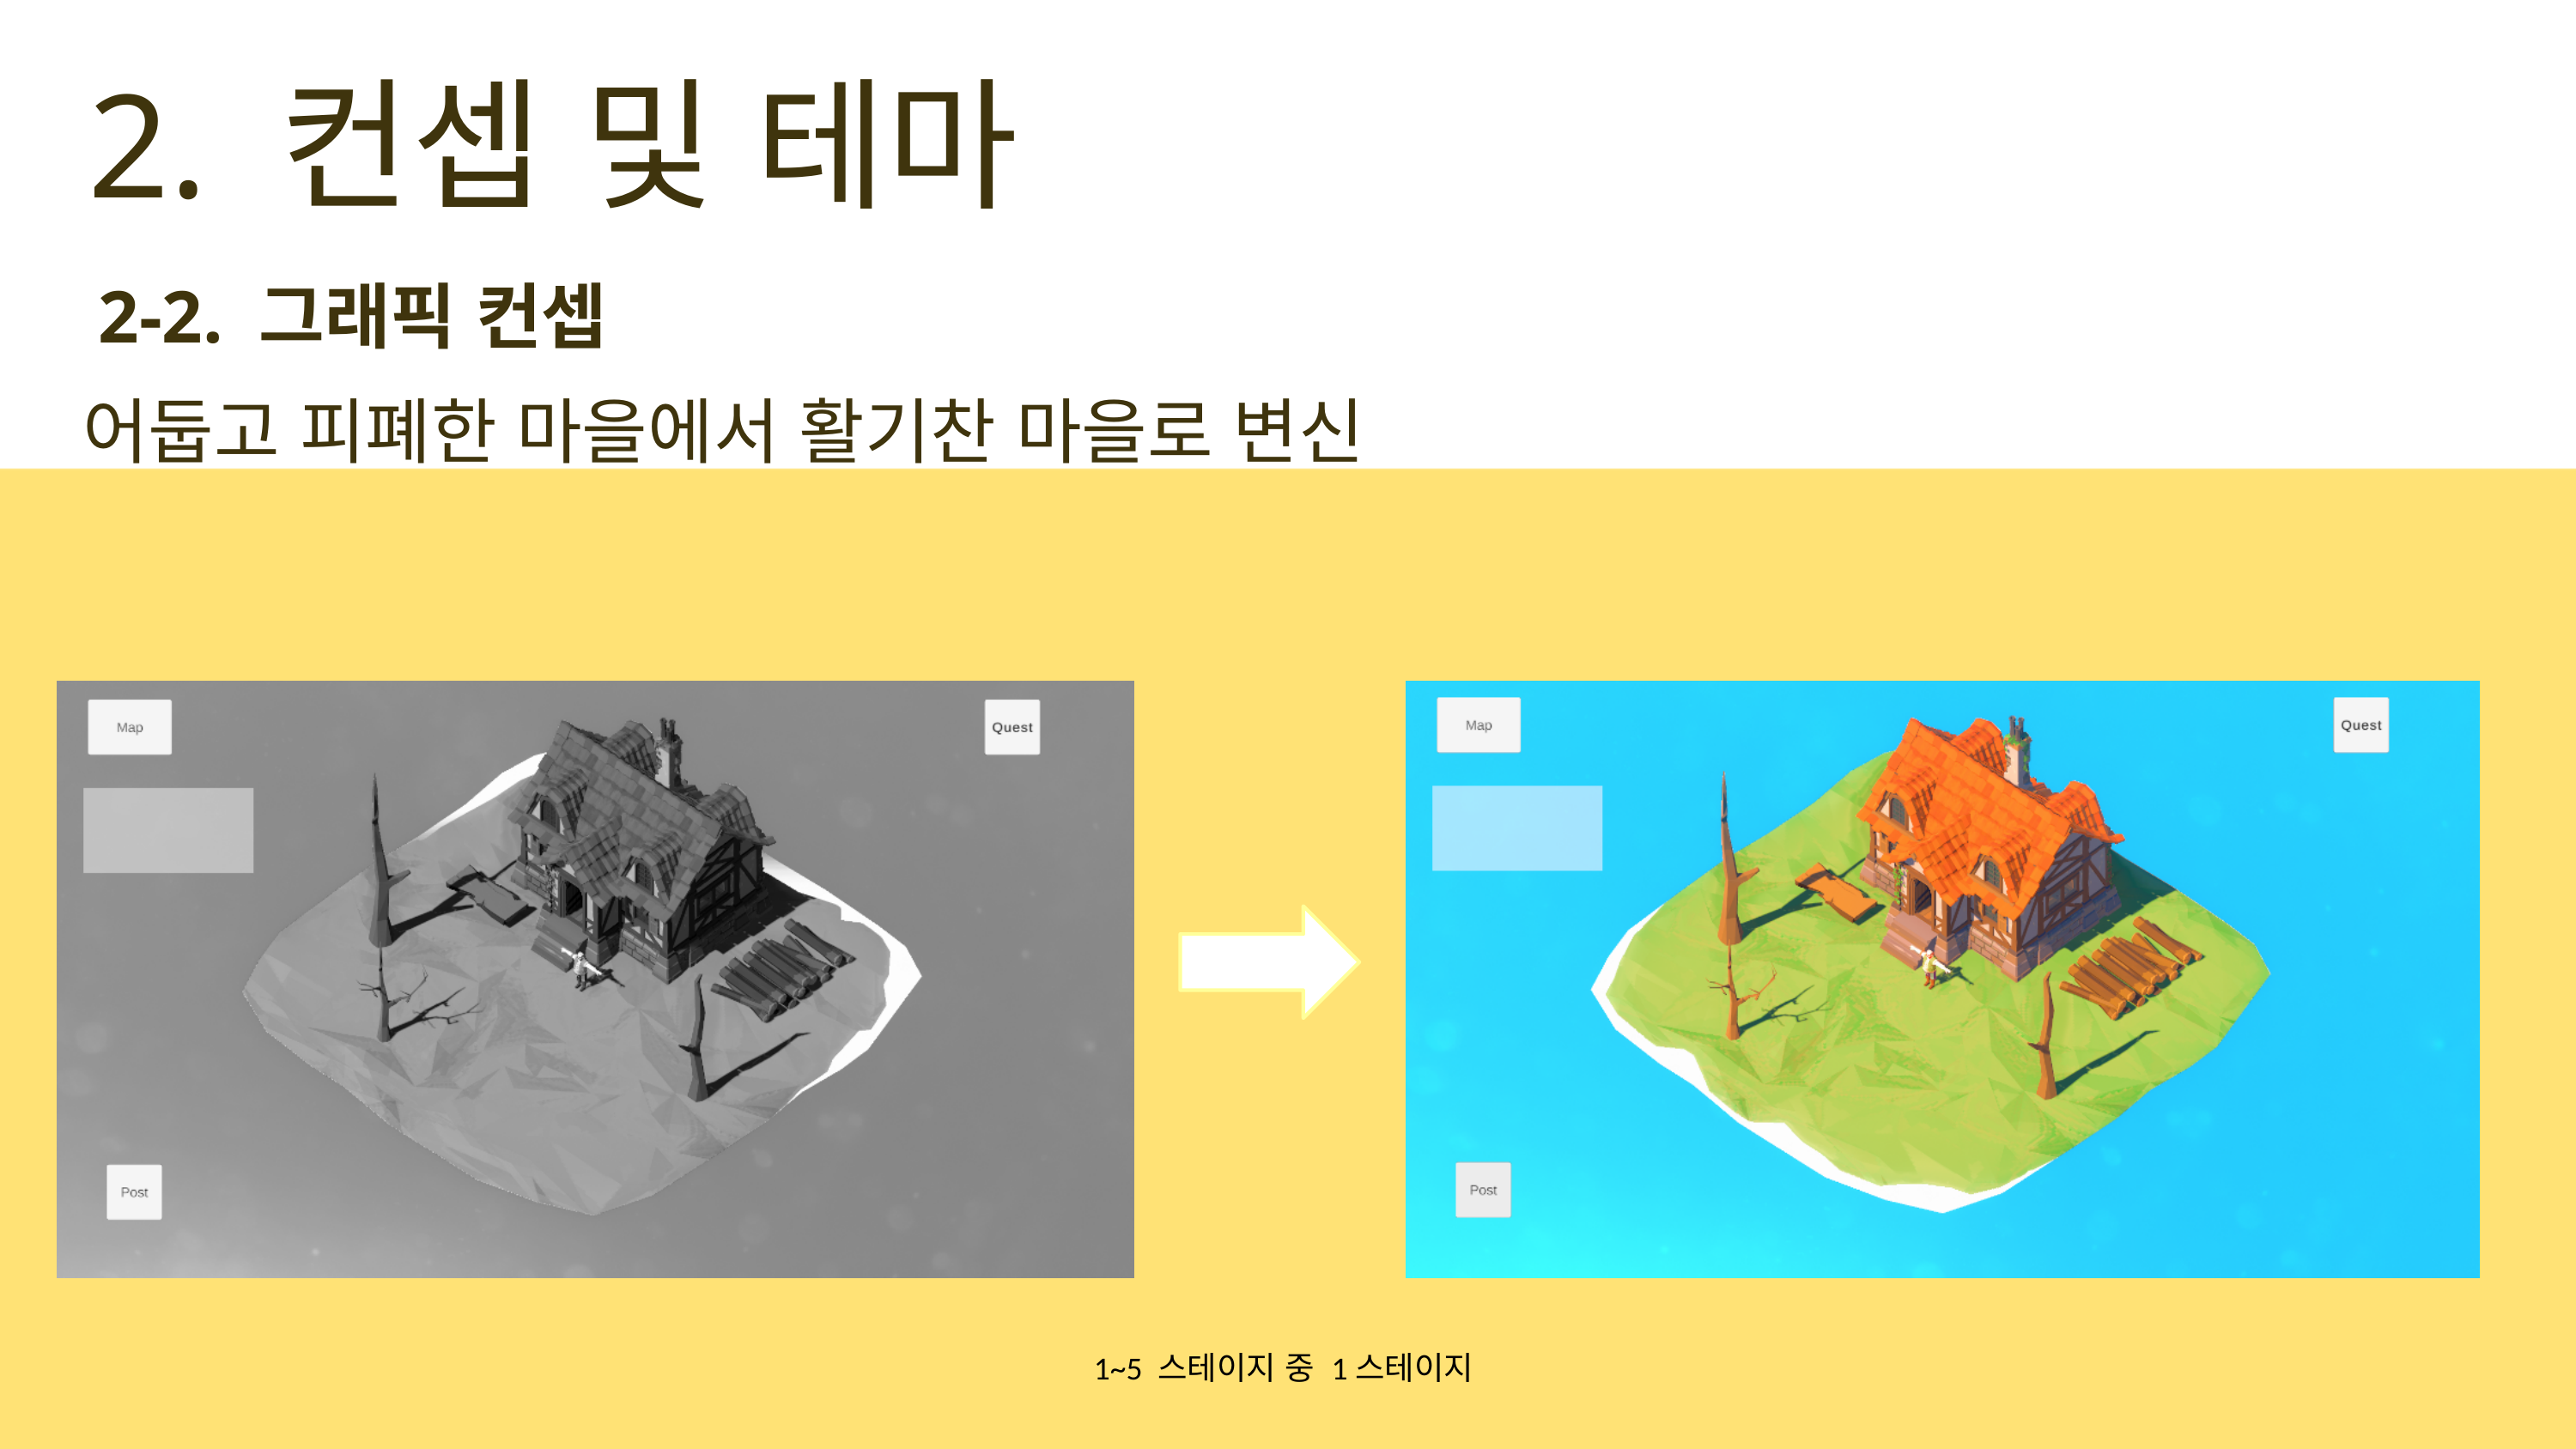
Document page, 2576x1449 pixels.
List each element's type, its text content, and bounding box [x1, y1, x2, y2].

text_box 2. 컨셉 및 테마 [75, 48, 1073, 233]
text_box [0, 467, 2576, 1449]
picture [56, 681, 1134, 1279]
text_box 어둡고 피폐한 마을에서 활기찬 마을로 변신 [70, 336, 2529, 464]
text_box 2-2. 그래픽 컨셉 [85, 265, 708, 336]
picture [1406, 681, 2480, 1279]
